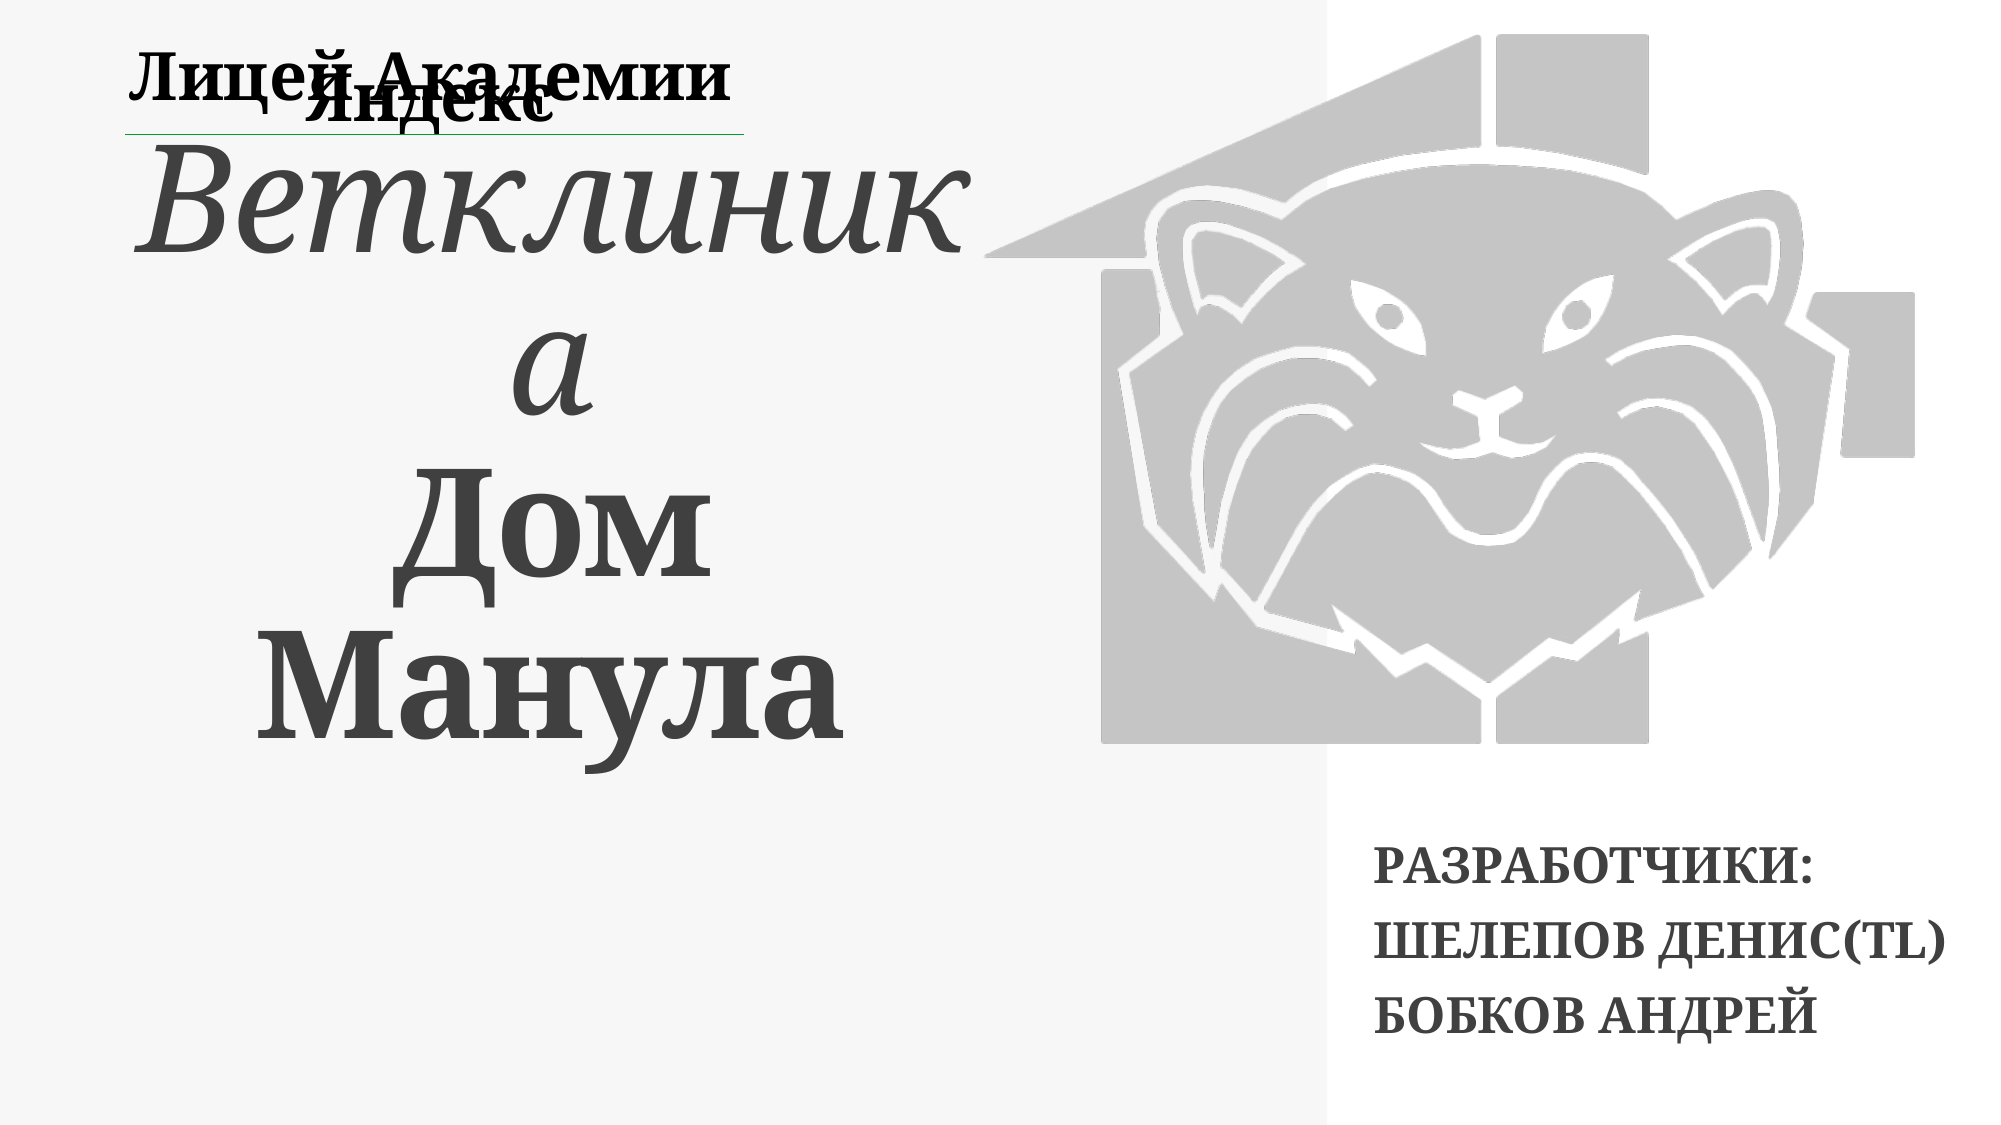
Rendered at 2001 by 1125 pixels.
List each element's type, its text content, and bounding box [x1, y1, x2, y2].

subtitle Разработчики: Шелепов Денис(tl) Бобков Андрей [1373, 840, 1967, 1005]
text_box Лицей Академии Яндекс [30, 74, 831, 142]
title Ветклиника Дом Манула [0, 0, 1328, 1125]
picture [942, 0, 1963, 899]
